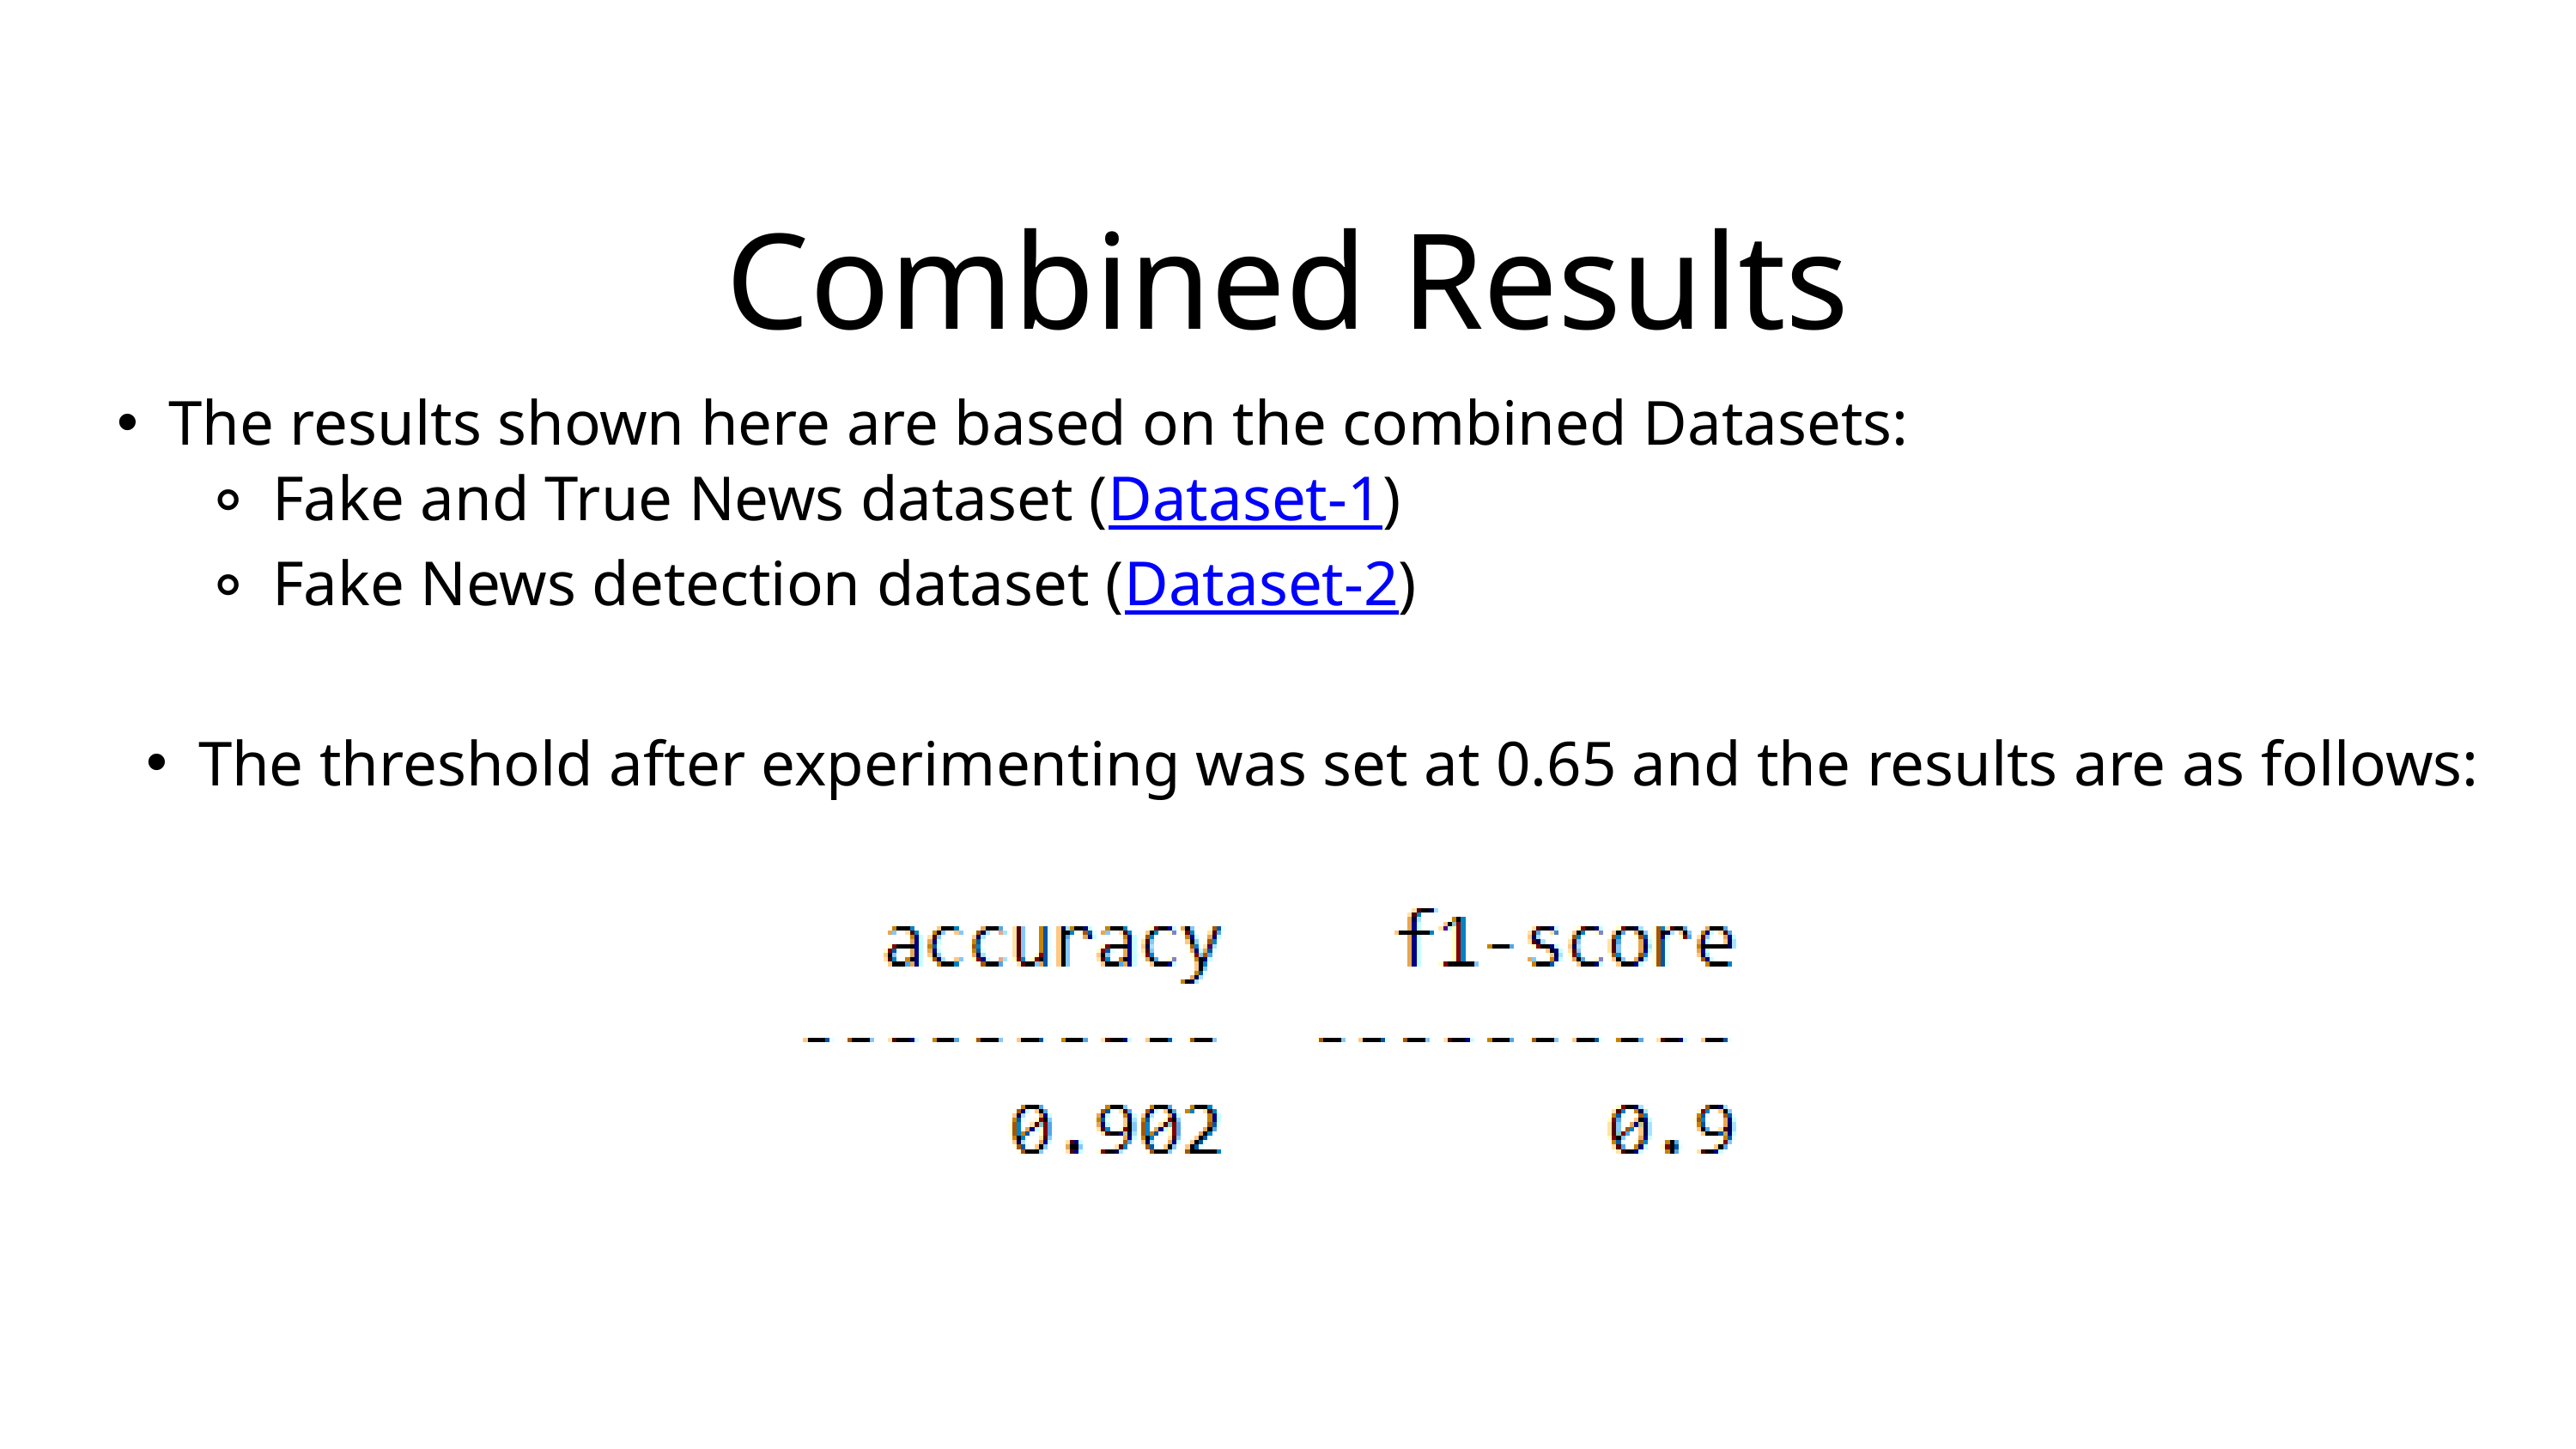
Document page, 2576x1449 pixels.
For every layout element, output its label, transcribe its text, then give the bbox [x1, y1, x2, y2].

text_box Combined Results [429, 197, 2147, 355]
picture [755, 873, 1821, 1216]
text_box The results shown here are based on the combined Datasets: Fake and True News dataset (Dataset-1) Fake News detection dataset (Dataset-2) The threshold after experimenting was set at 0.65 and the results are as follows: [65, 372, 2511, 798]
